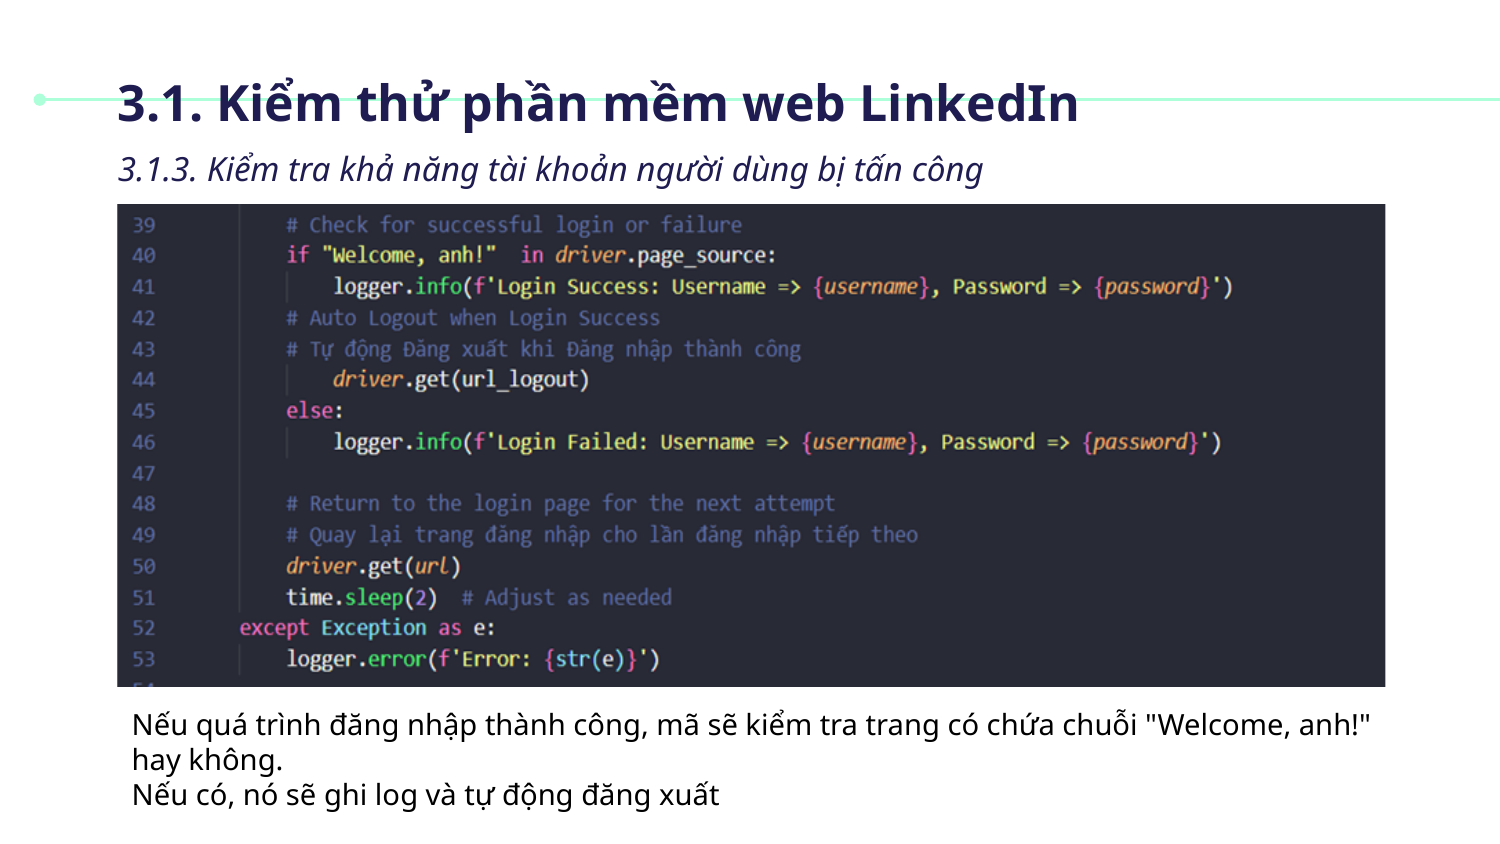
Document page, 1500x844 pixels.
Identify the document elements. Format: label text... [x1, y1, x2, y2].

text_box Nếu quá trình đăng nhập thành công, mã sẽ kiểm tra trang có chứa chuỗi "Welcome, anh!" hay không. Nếu có, nó sẽ ghi log và tự động đăng xuất [116, 699, 1414, 819]
picture [116, 204, 1386, 687]
text_box 3.1. Kiểm thử phần mềm web LinkedIn [102, 56, 1377, 145]
text_box 3.1.3. Kiểm tra khả năng tài khoản người dùng bị tấn công [102, 127, 1324, 197]
